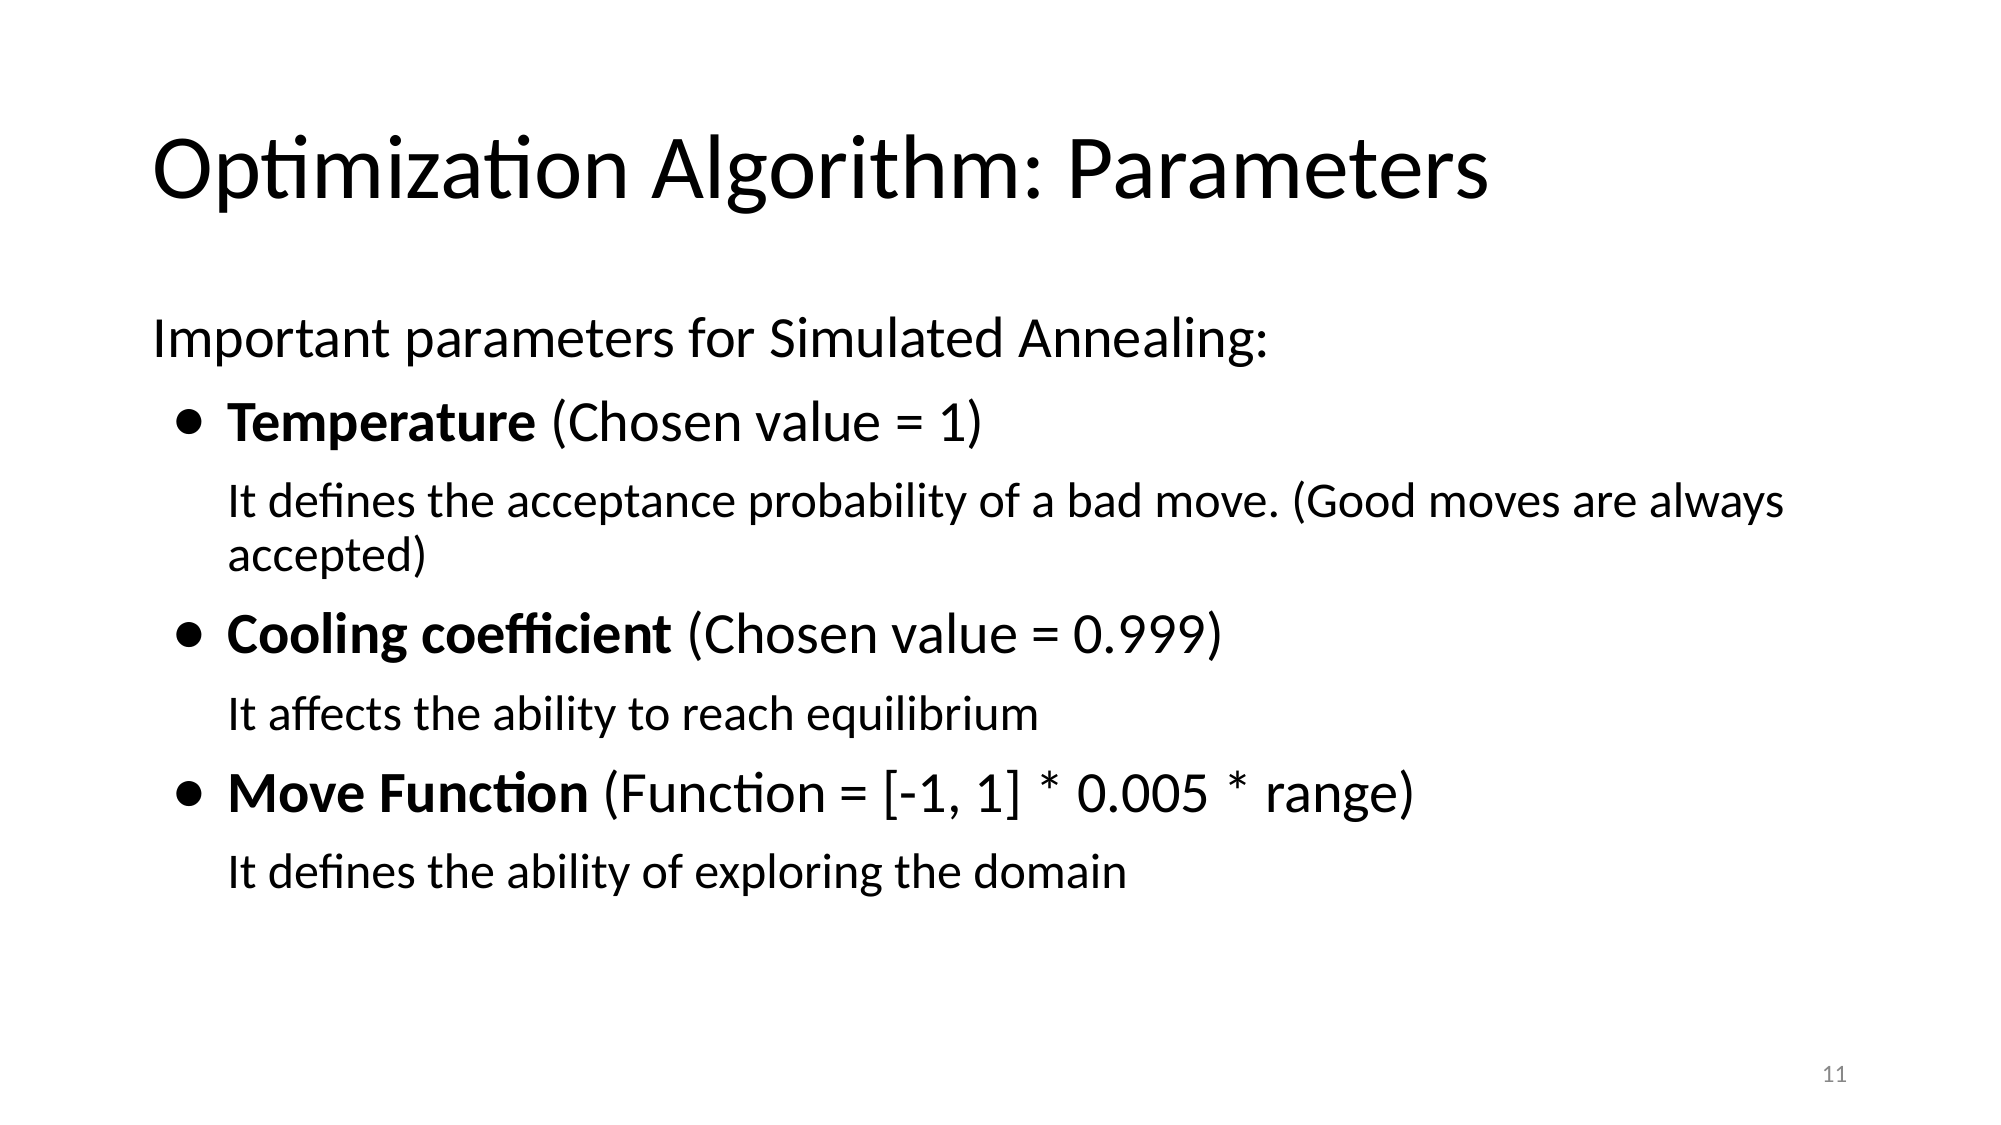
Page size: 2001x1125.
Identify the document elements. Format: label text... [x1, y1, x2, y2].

list Important parameters for Simulated Annealing: Temperature (Chosen value = 1) It defines the acceptance probability of a bad move. (Good moves are always accepted) Cooling coefficient (Chosen value = 0.999) It affects the ability to reach equilibrium Move Function (Function = [-1, 1] * 0.005 * range) It defines the ability of exploring the domain [137, 299, 1863, 1014]
title Optimization Algorithm: Parameters [137, 59, 1863, 278]
slide_number 11 [1412, 1042, 1863, 1103]
